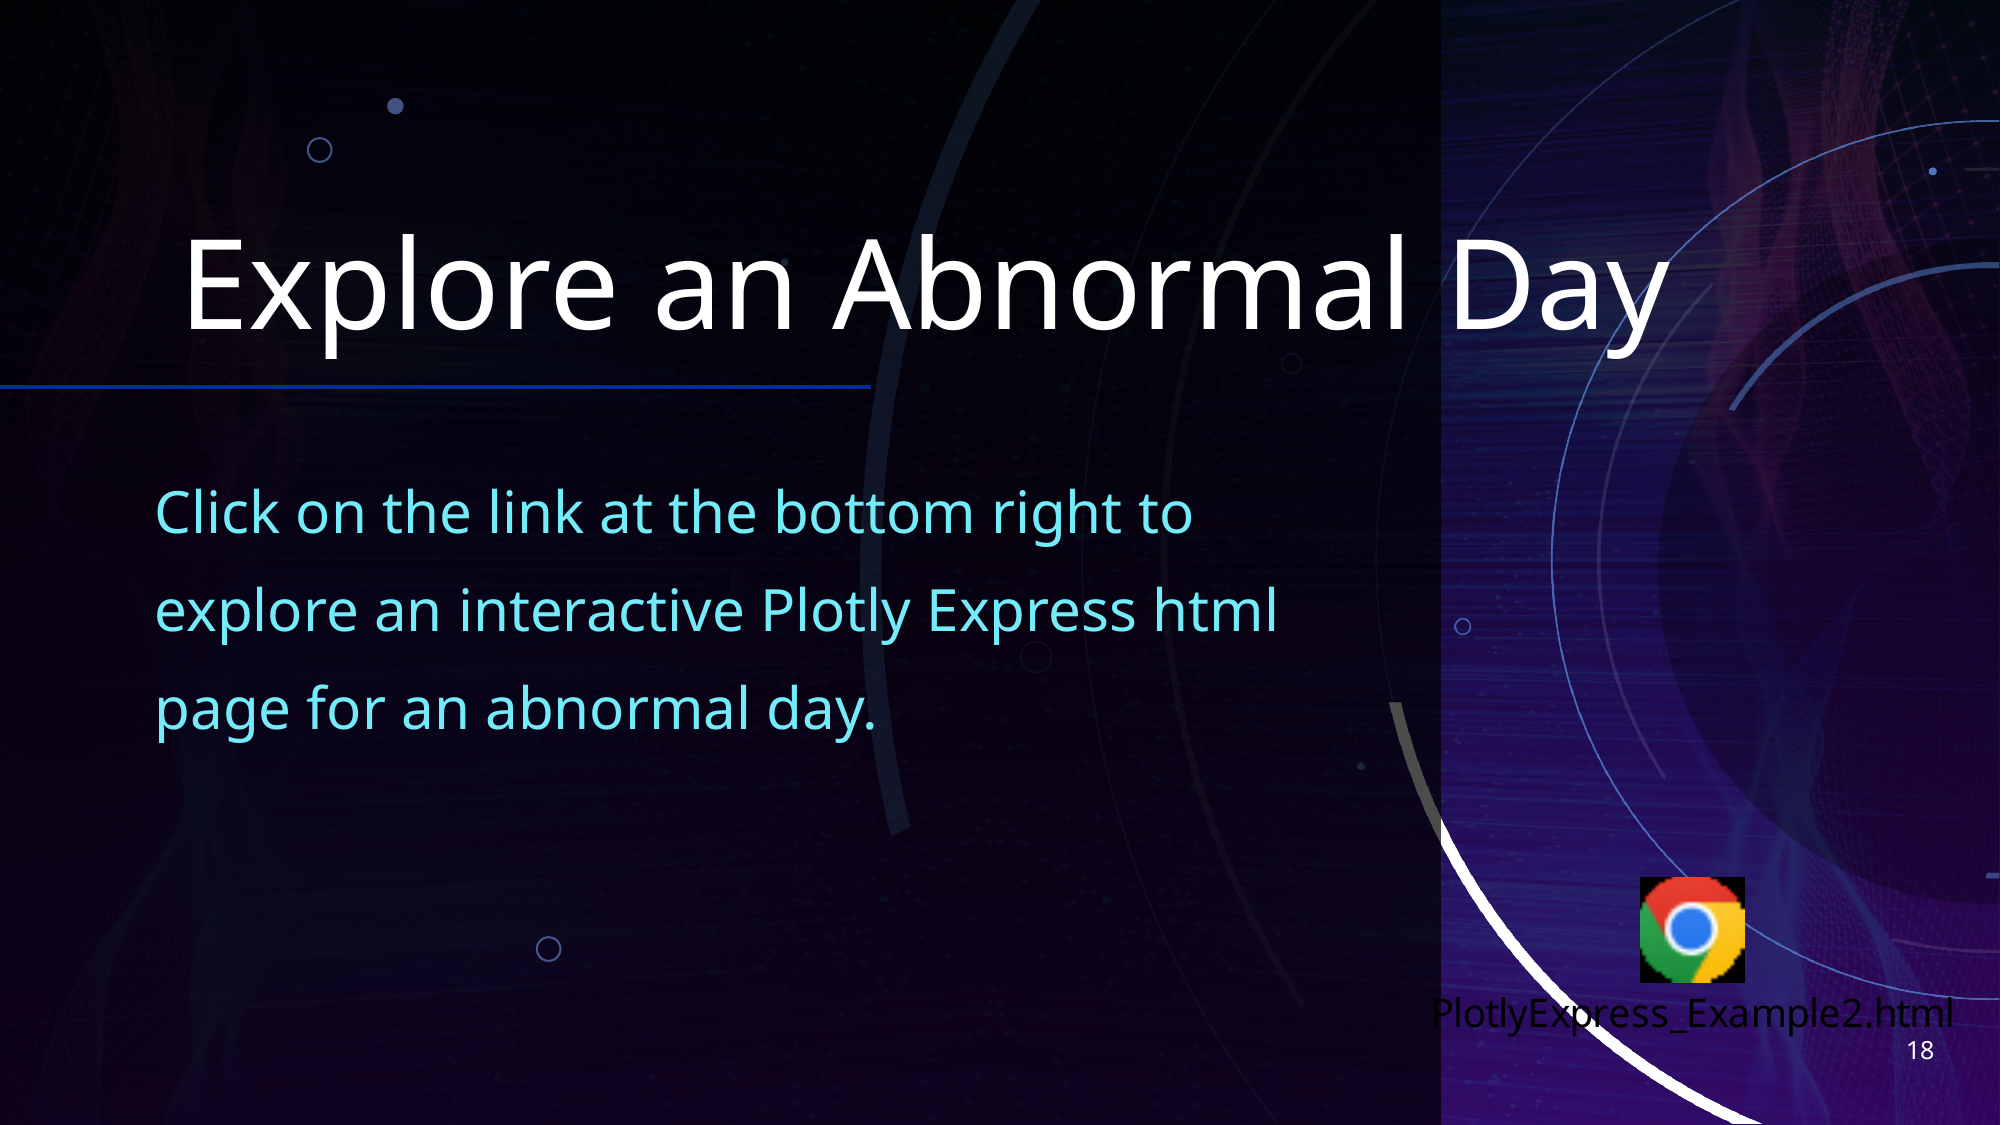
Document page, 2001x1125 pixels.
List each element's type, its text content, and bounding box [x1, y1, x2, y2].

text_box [1381, 876, 2000, 1052]
slide_number 18 [1499, 1052, 1950, 1082]
picture [1418, 1052, 2000, 1124]
picture [730, 0, 2000, 876]
title Explore an Abnormal Day [164, 172, 1856, 364]
list Click on the link at the bottom right to explore an interactive Plotly Express html page for an abnormal day. [139, 439, 1418, 1125]
